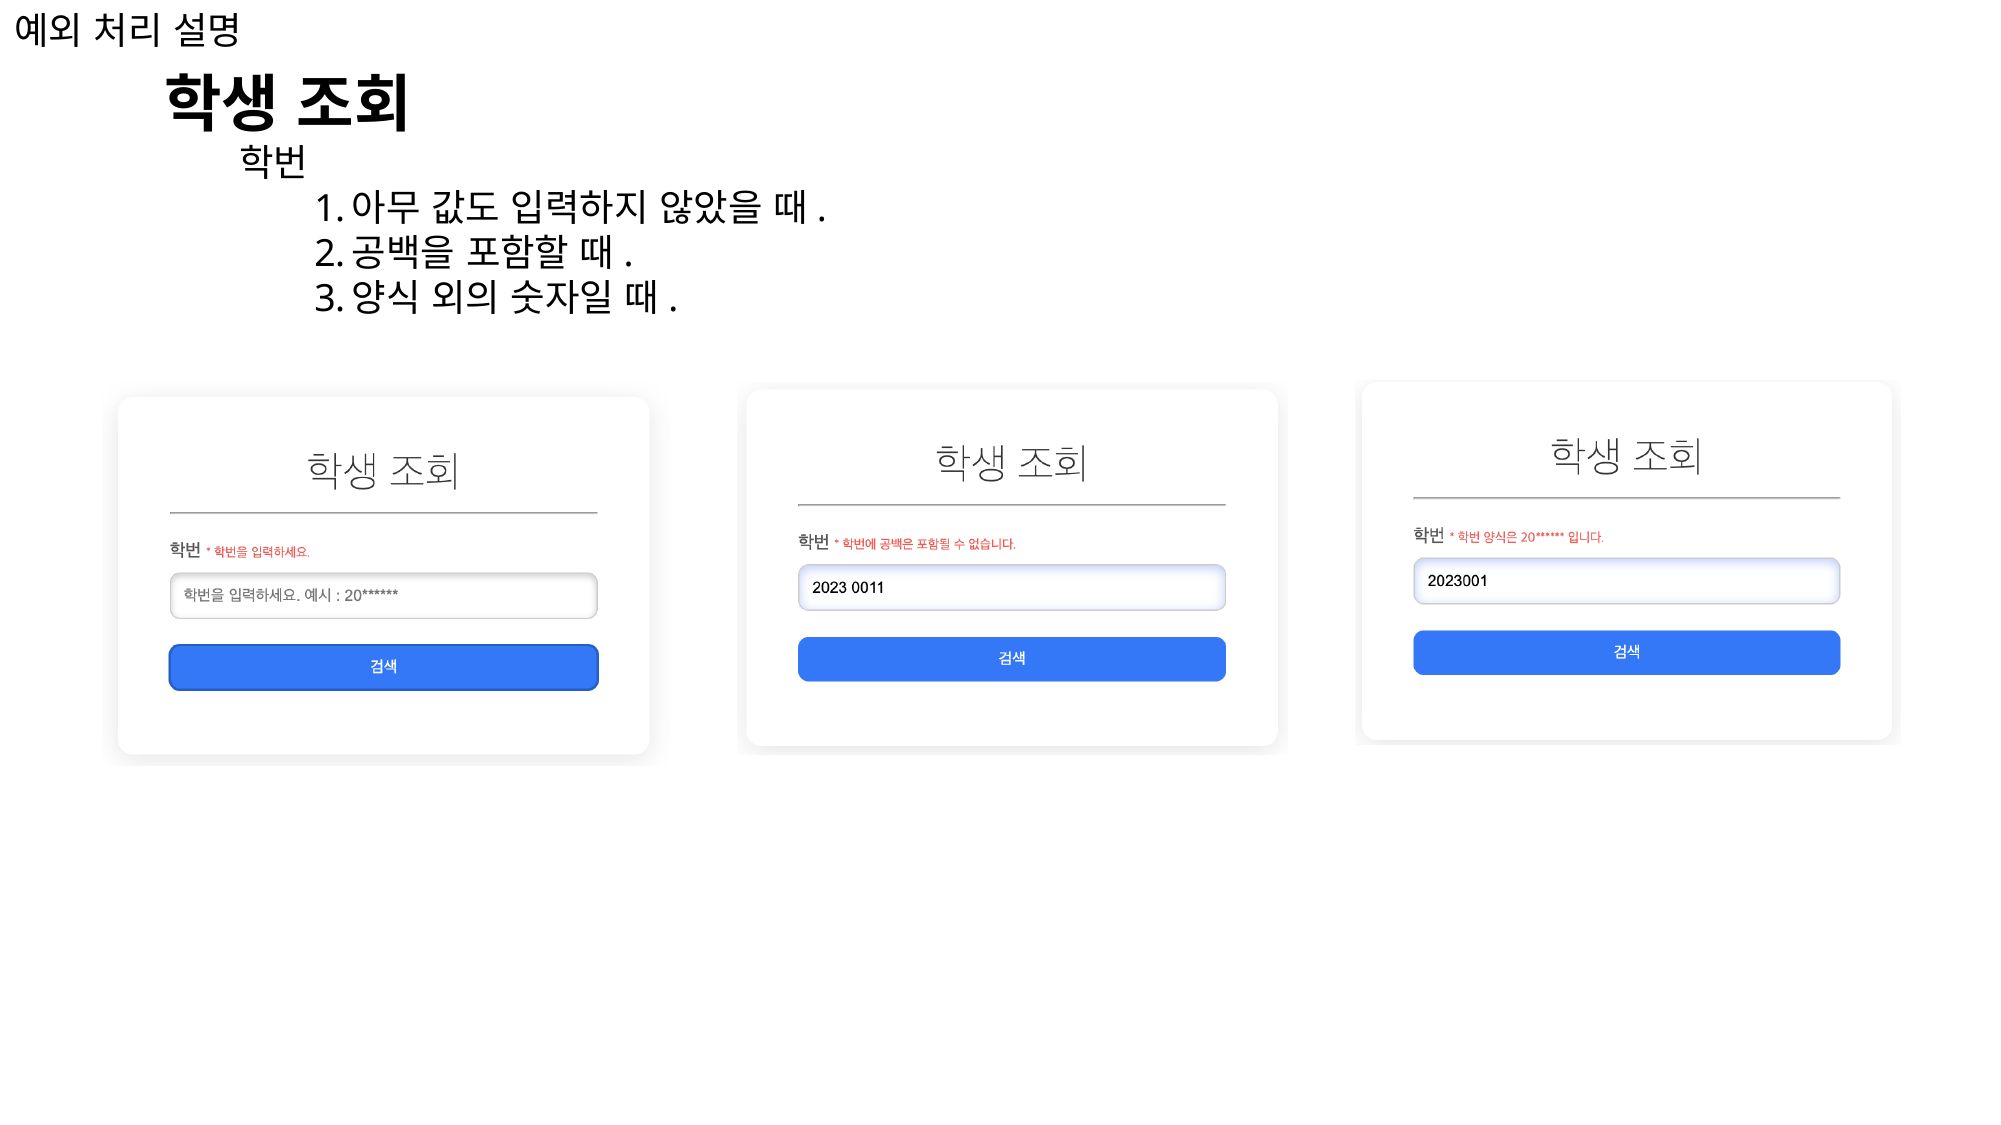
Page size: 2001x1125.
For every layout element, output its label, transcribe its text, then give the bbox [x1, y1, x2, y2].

text_box 예외 처리 설명 [0, 0, 2000, 60]
picture [737, 382, 1288, 755]
text_box 학생 조회 학번 아무 값도 입력하지 않았을 때. 공백을 포함할 때. 양식 외의 숫자일 때. [0, 11, 1475, 326]
picture [1354, 380, 1901, 745]
picture [102, 382, 670, 766]
